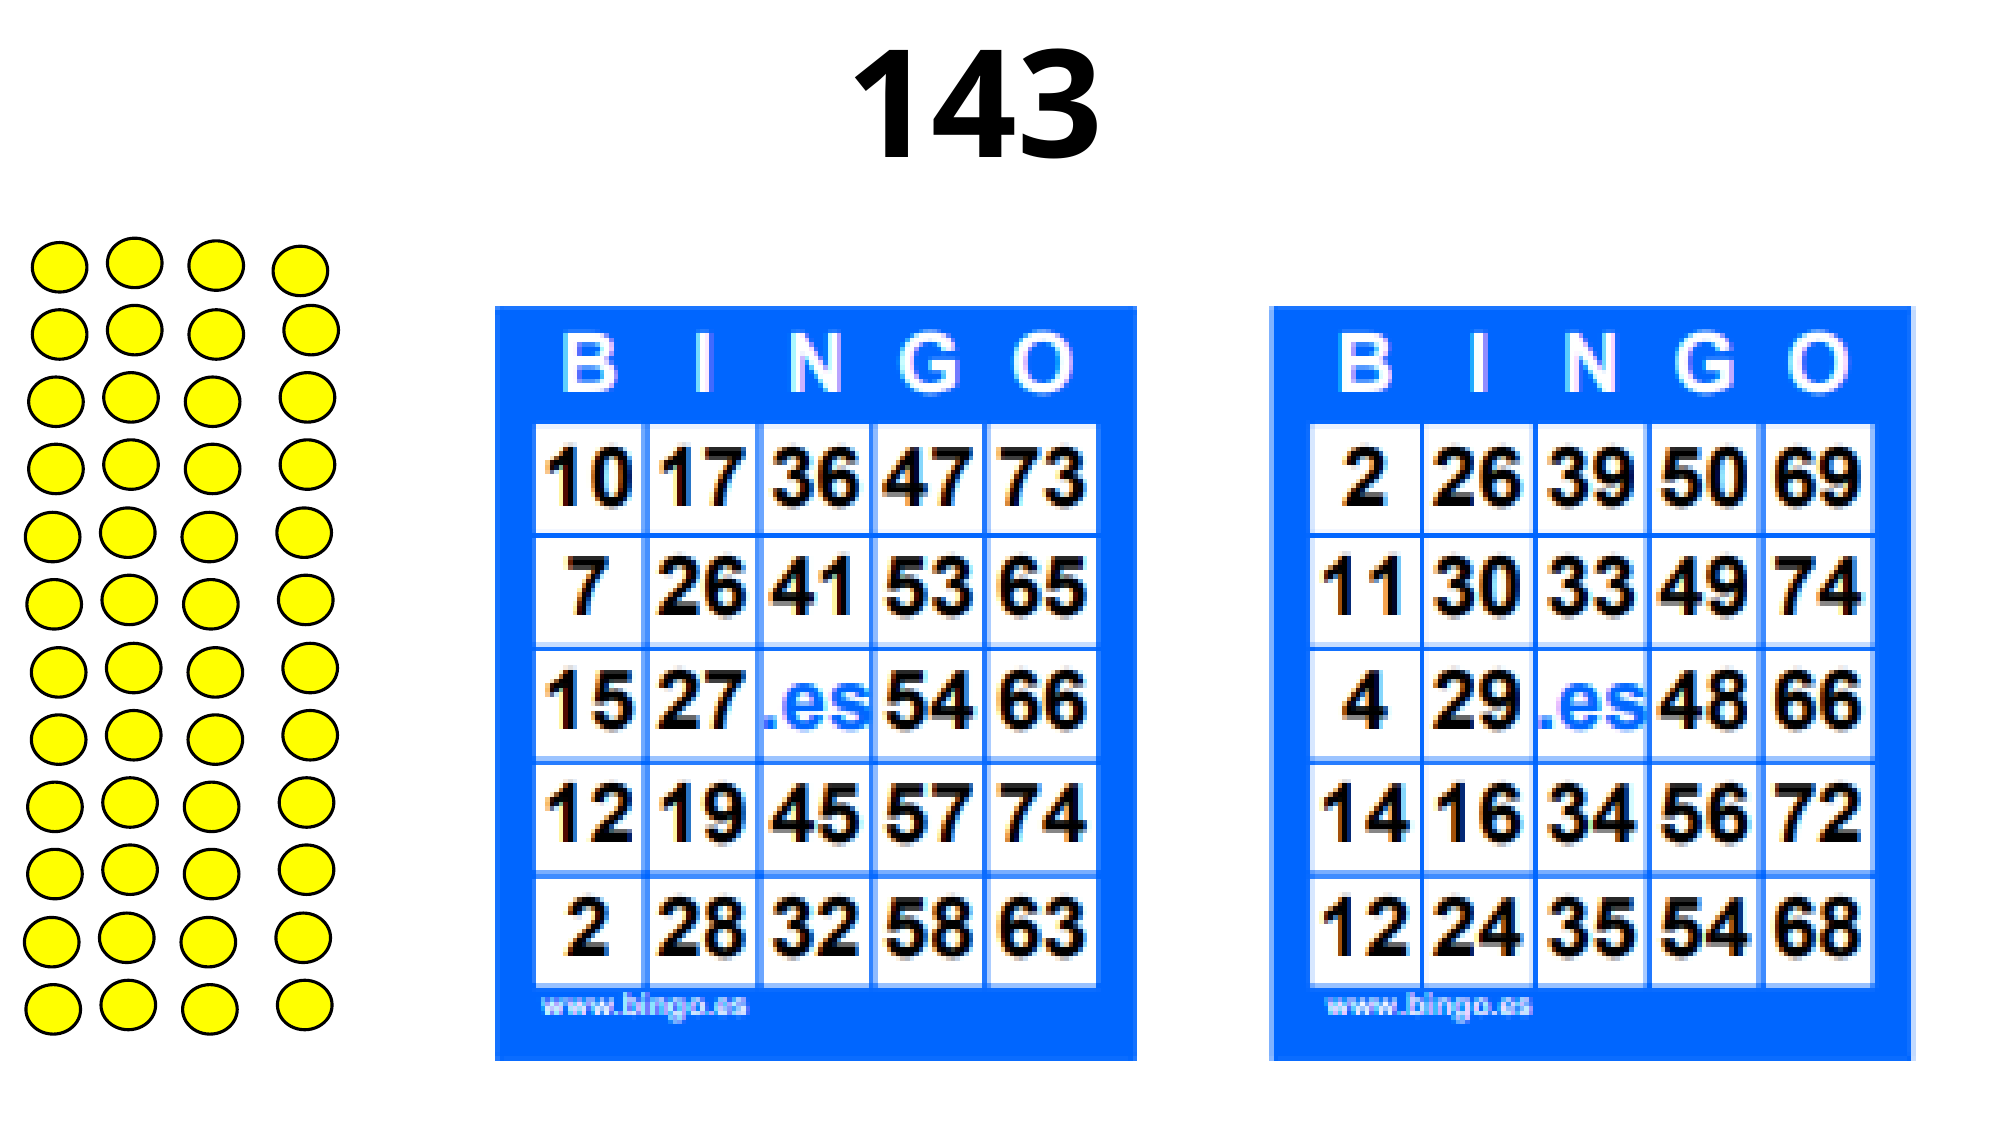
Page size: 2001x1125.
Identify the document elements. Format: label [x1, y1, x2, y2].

text_box [99, 506, 157, 559]
text_box [187, 239, 245, 292]
text_box [186, 646, 244, 699]
text_box [24, 983, 82, 1036]
picture [482, 297, 1930, 1065]
text_box [106, 237, 164, 289]
text_box [30, 646, 88, 699]
text_box [278, 843, 335, 896]
text_box [25, 578, 83, 631]
text_box [184, 443, 241, 495]
text_box [180, 511, 238, 563]
text_box [182, 578, 240, 631]
text_box [274, 912, 332, 964]
text_box [181, 983, 239, 1036]
text_box [184, 375, 241, 428]
text_box [277, 574, 335, 626]
text_box [102, 371, 160, 424]
text_box [31, 241, 88, 294]
text_box [98, 912, 156, 964]
text_box [27, 443, 85, 495]
text_box [183, 781, 240, 833]
text_box [100, 574, 158, 626]
text_box [26, 848, 84, 900]
text_box [102, 438, 160, 491]
text_box [279, 371, 336, 424]
text_box [101, 843, 159, 896]
text_box [281, 642, 339, 694]
text_box [105, 642, 163, 694]
text_box [101, 776, 159, 829]
text_box [282, 304, 340, 356]
text_box [831, 0, 1186, 195]
text_box [279, 438, 336, 491]
text_box [278, 776, 335, 829]
text_box [183, 848, 240, 900]
text_box [186, 713, 244, 766]
text_box [275, 506, 333, 559]
text_box [23, 916, 81, 968]
text_box [99, 979, 157, 1031]
text_box [281, 709, 339, 762]
text_box [30, 713, 88, 766]
text_box [31, 308, 88, 361]
text_box [106, 304, 164, 356]
text_box [24, 511, 81, 563]
text_box [27, 375, 85, 428]
text_box [187, 308, 245, 361]
text_box [272, 245, 329, 297]
text_box [105, 709, 163, 762]
text_box [276, 979, 334, 1031]
text_box [179, 916, 237, 968]
text_box [26, 781, 84, 833]
